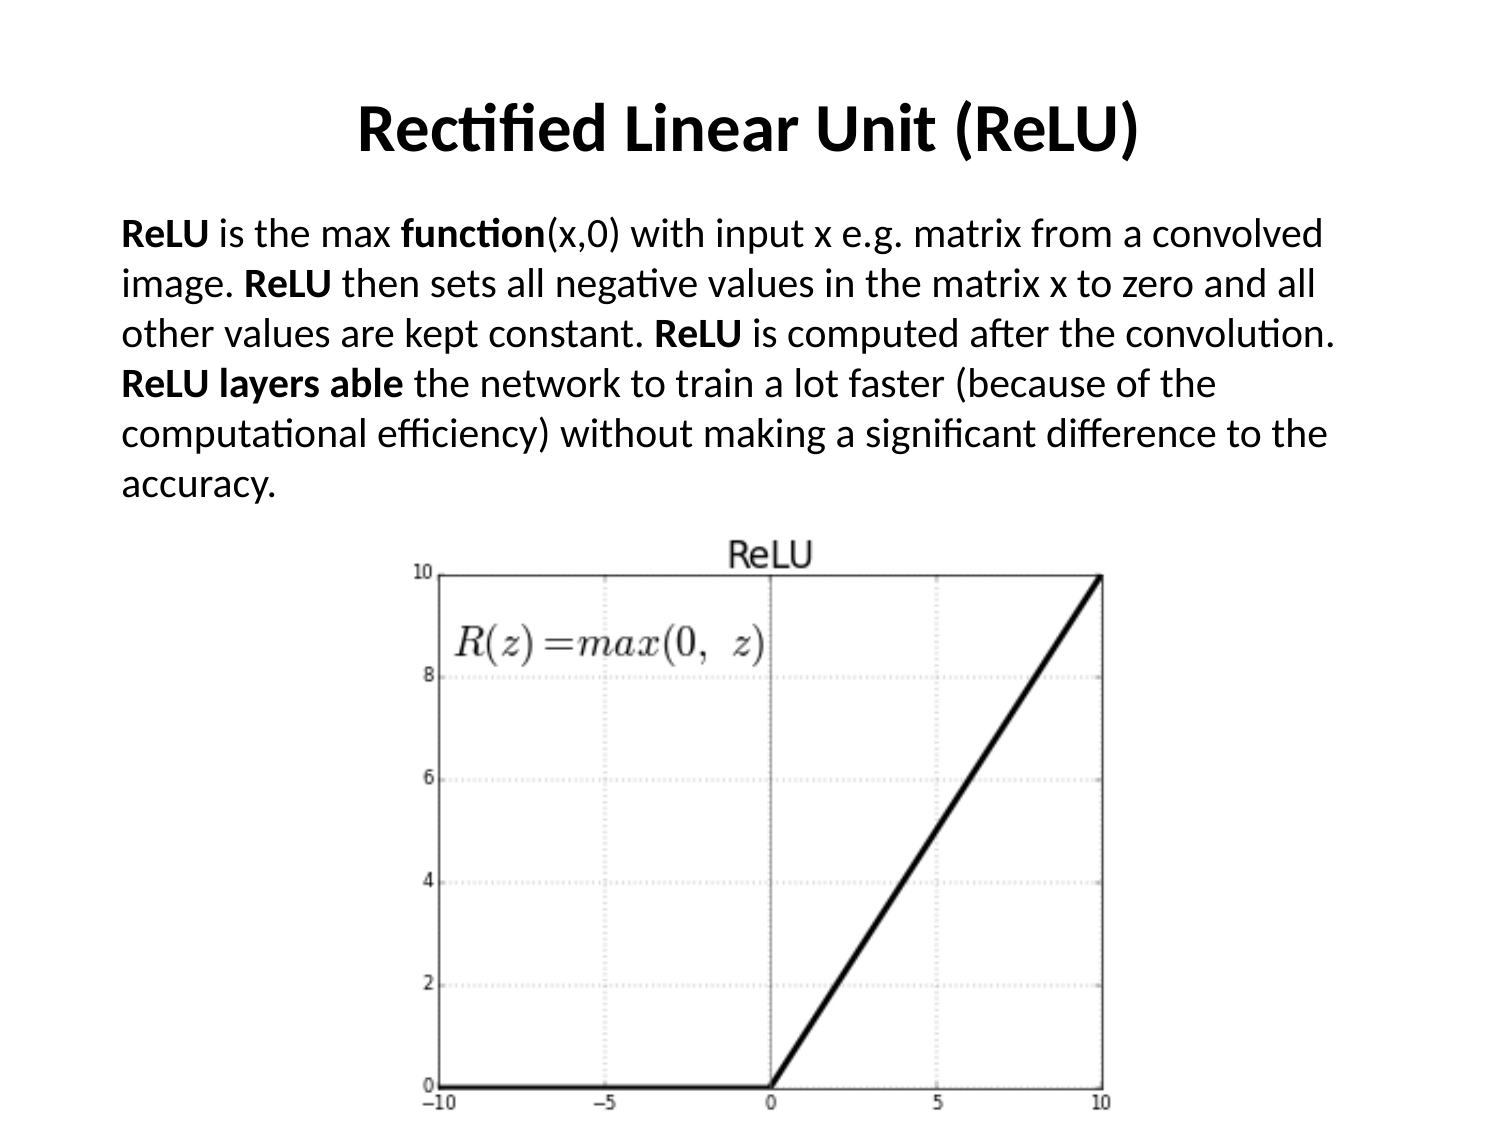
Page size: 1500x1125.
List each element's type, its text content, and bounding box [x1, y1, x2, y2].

picture [368, 527, 1132, 1123]
text_box ReLU is the max function(x,0) with input x e.g. matrix from a convolved image. ReLU then sets all negative values in the matrix x to zero and all other values are kept constant. ReLU is computed after the convolution. ReLU layers able the network to train a lot faster (because of the computational efficiency) without making a significant difference to the accuracy. [106, 198, 1394, 514]
text_box Rectified Linear Unit (ReLU) [343, 75, 1157, 173]
